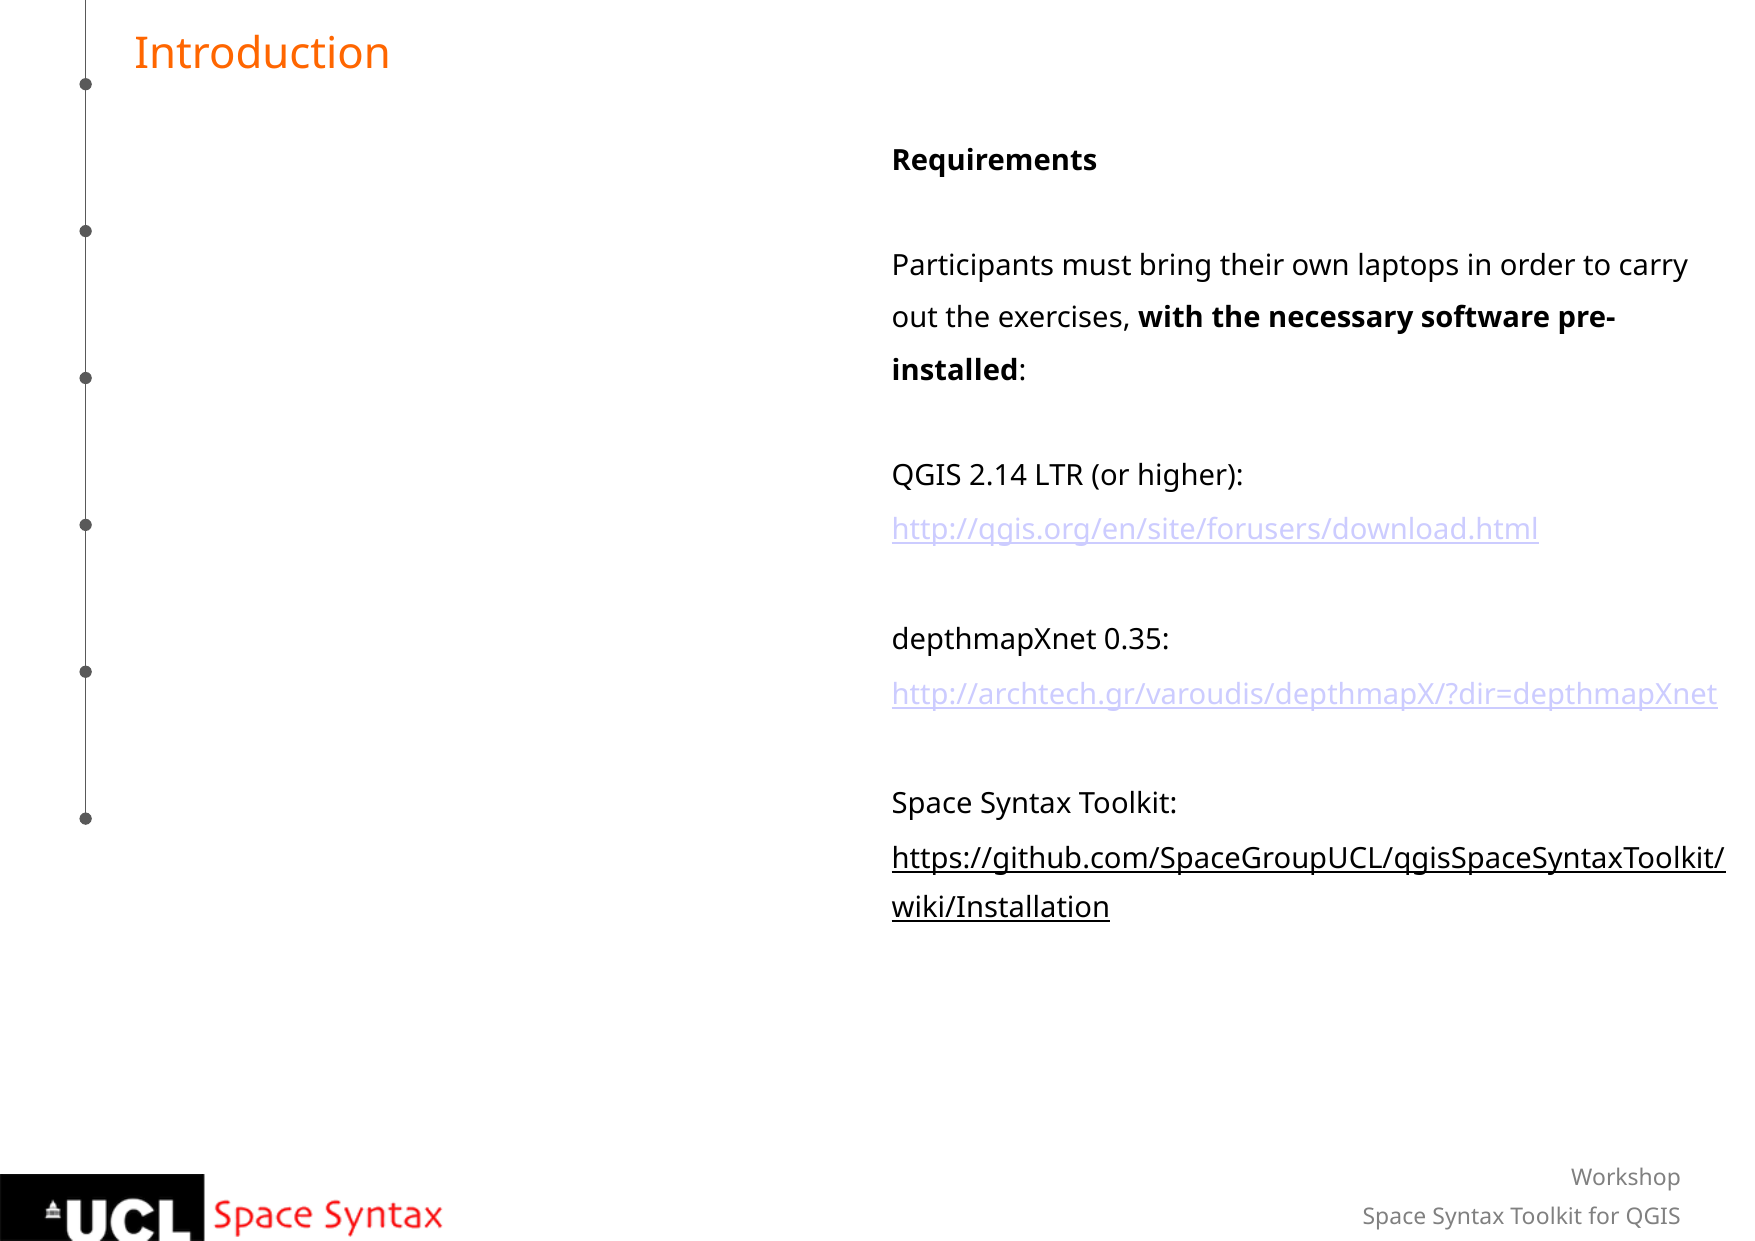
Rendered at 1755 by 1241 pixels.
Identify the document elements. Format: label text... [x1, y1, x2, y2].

text_box Introduction [119, 17, 1175, 85]
picture [0, 1174, 528, 1241]
text_box Requirements Participants must bring their own laptops in order to carry out the exercises, with the necessary software pre-installed: QGIS 2.14 LTR (or higher): http://qgis.org/en/site/forusers/download.html depthmapXnet 0.35: http://archtech.gr/varoudis/depthmapX/?dir=depthmapXnet Space Syntax Toolkit: https://github.com/SpaceGroupUCL/qgisSpaceSyntaxToolkit/wiki/Installation [876, 116, 1744, 940]
